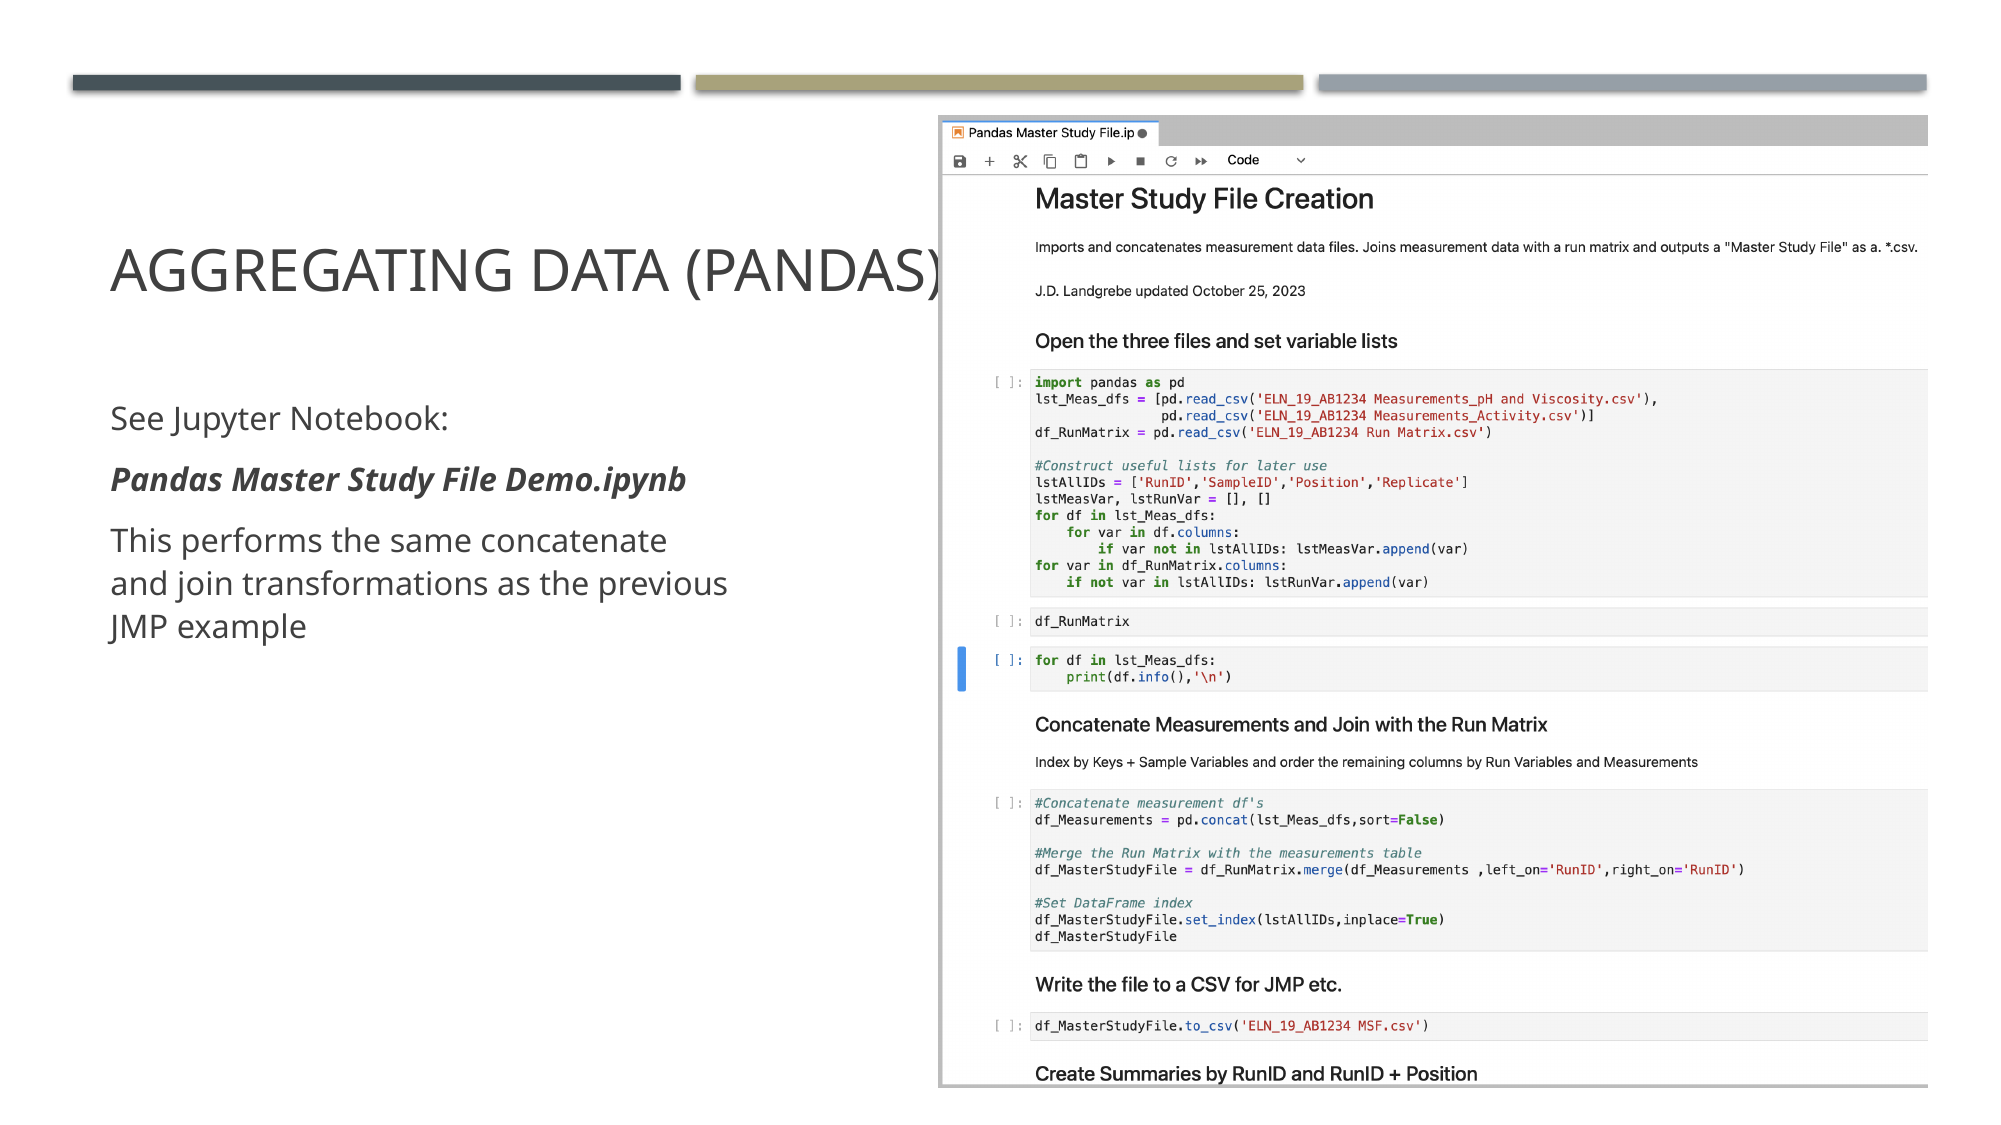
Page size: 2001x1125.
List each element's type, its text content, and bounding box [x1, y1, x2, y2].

list See Jupyter Notebook: Pandas Master Study File Demo.ipynb This performs the same concatenate and join transformations as the previous JMP example [95, 383, 745, 655]
title Aggregating Data (PAnDAS) [95, 115, 935, 311]
picture [937, 114, 1928, 1088]
